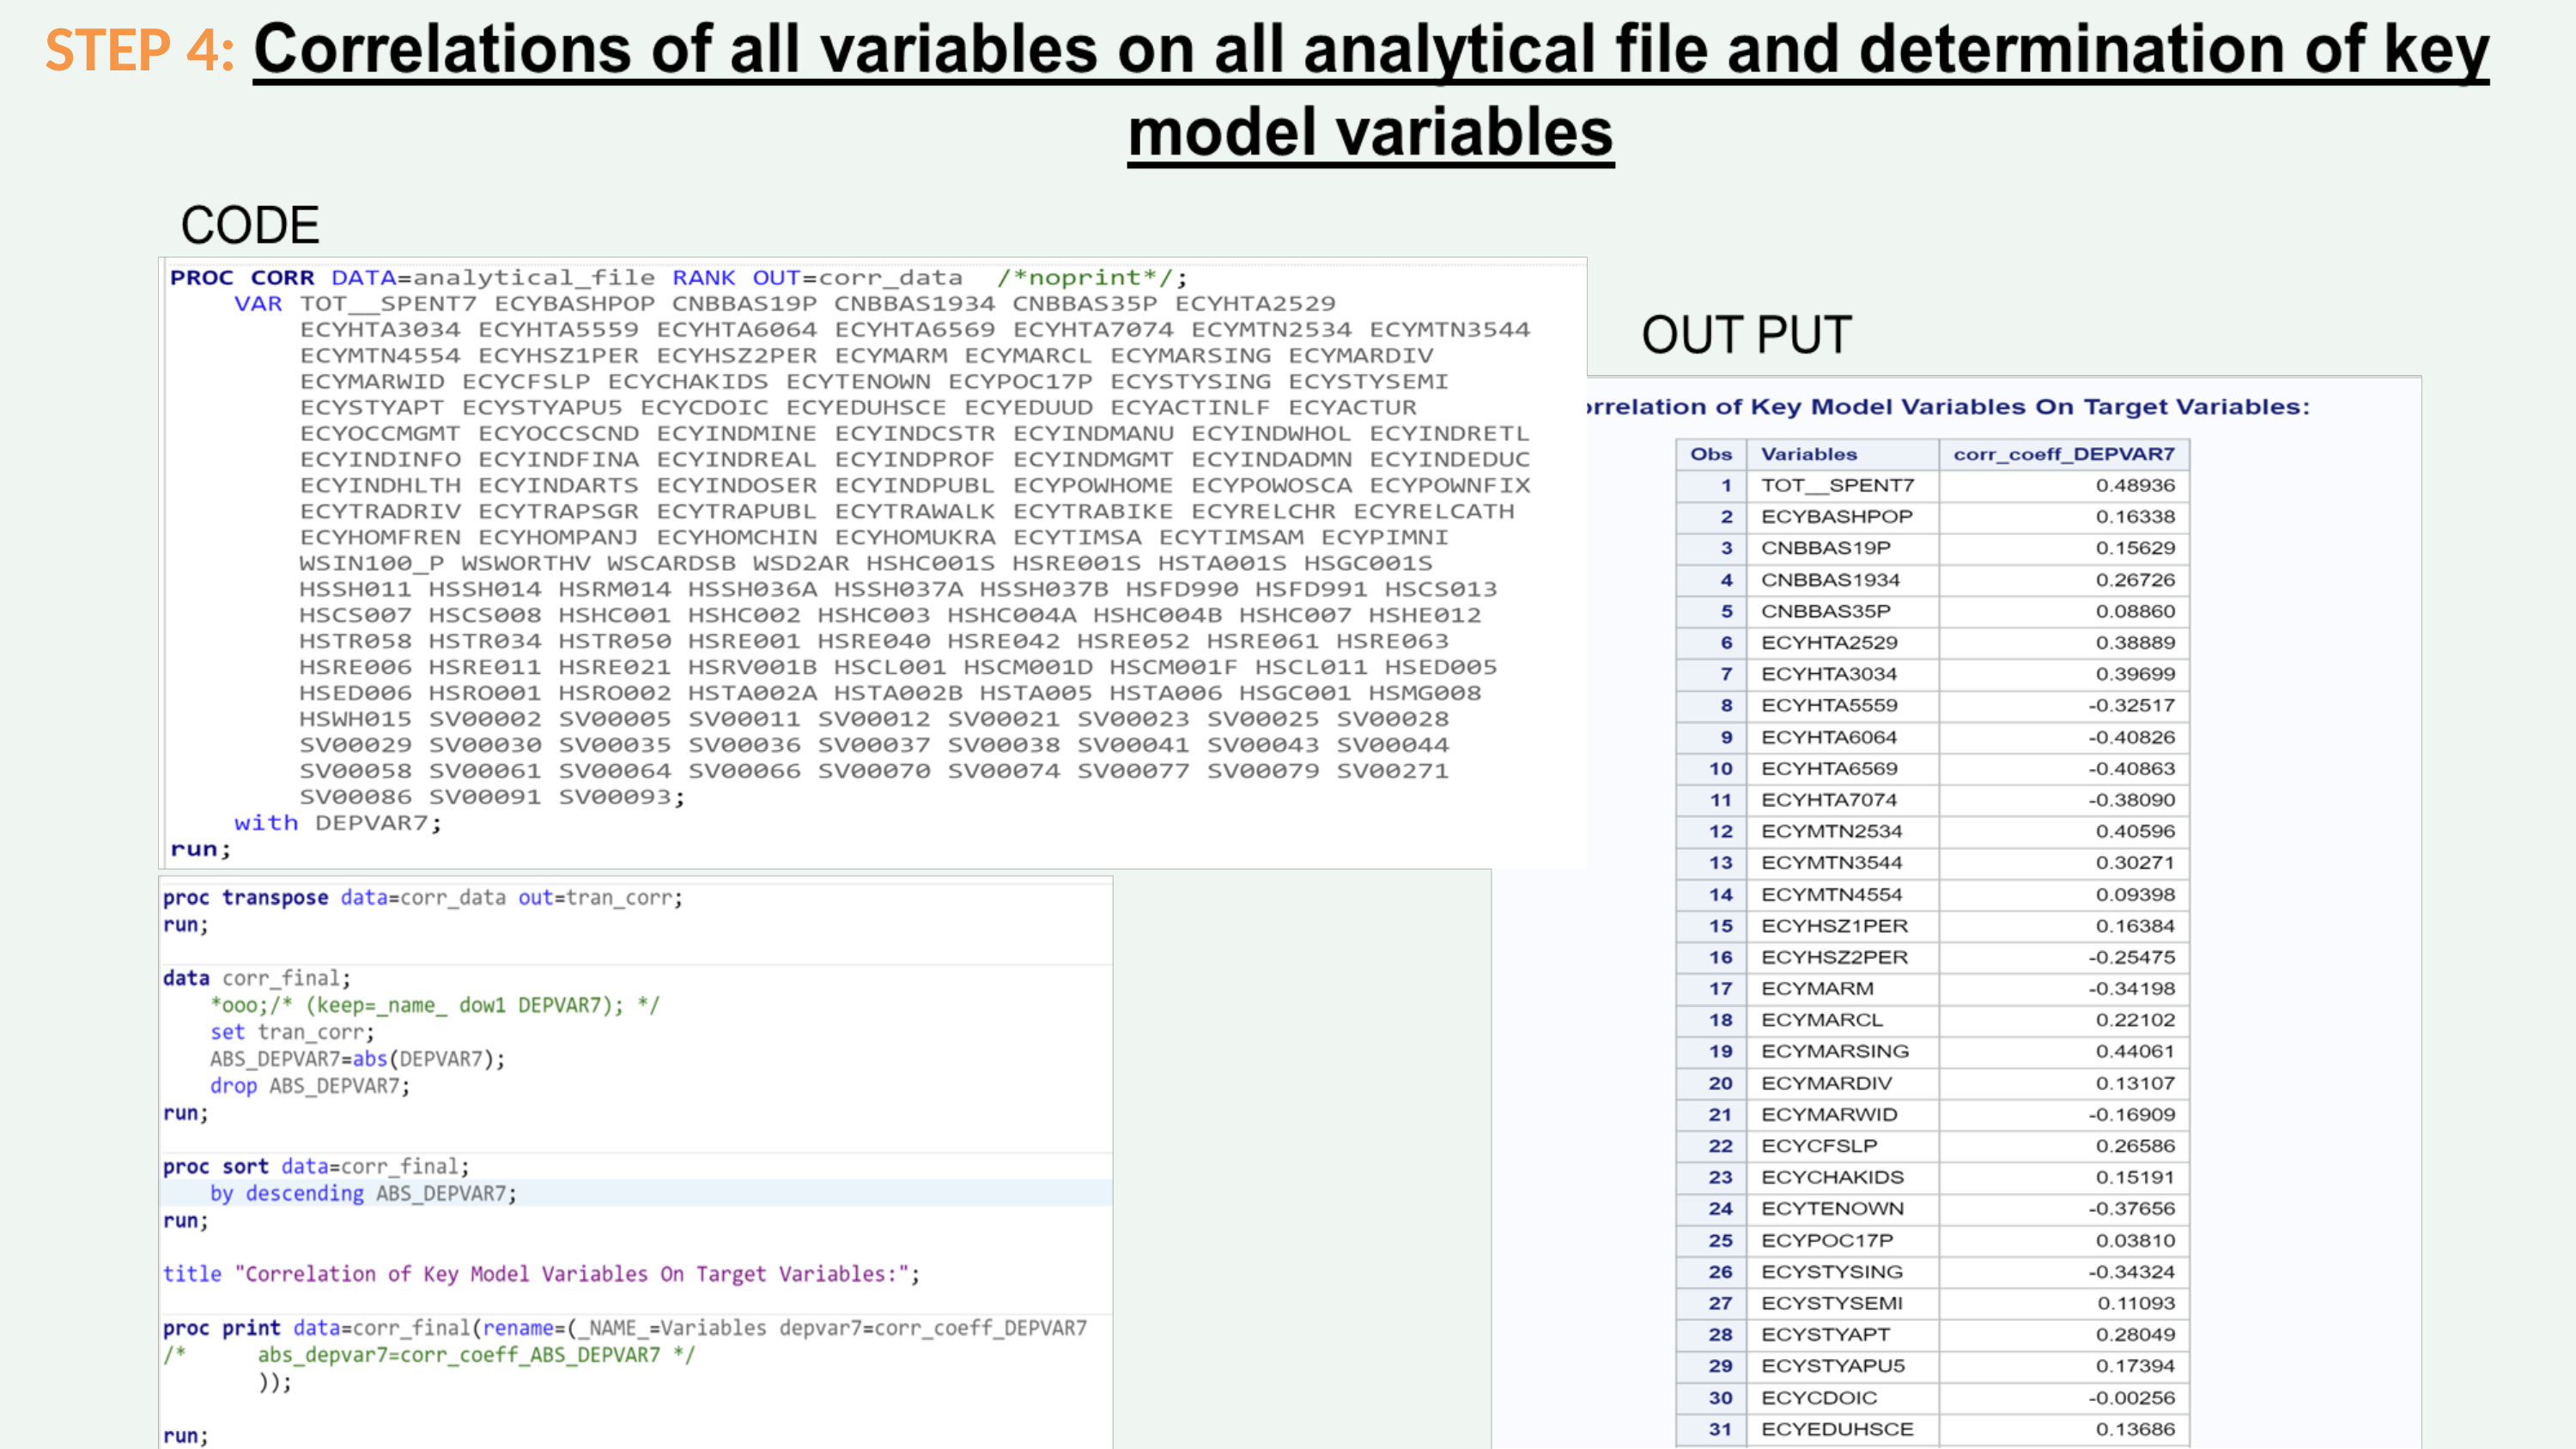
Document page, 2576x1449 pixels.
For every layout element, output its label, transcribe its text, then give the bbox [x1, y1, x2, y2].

text_box STEP 4: [32, 0, 290, 90]
text_box [149, 0, 2572, 1449]
